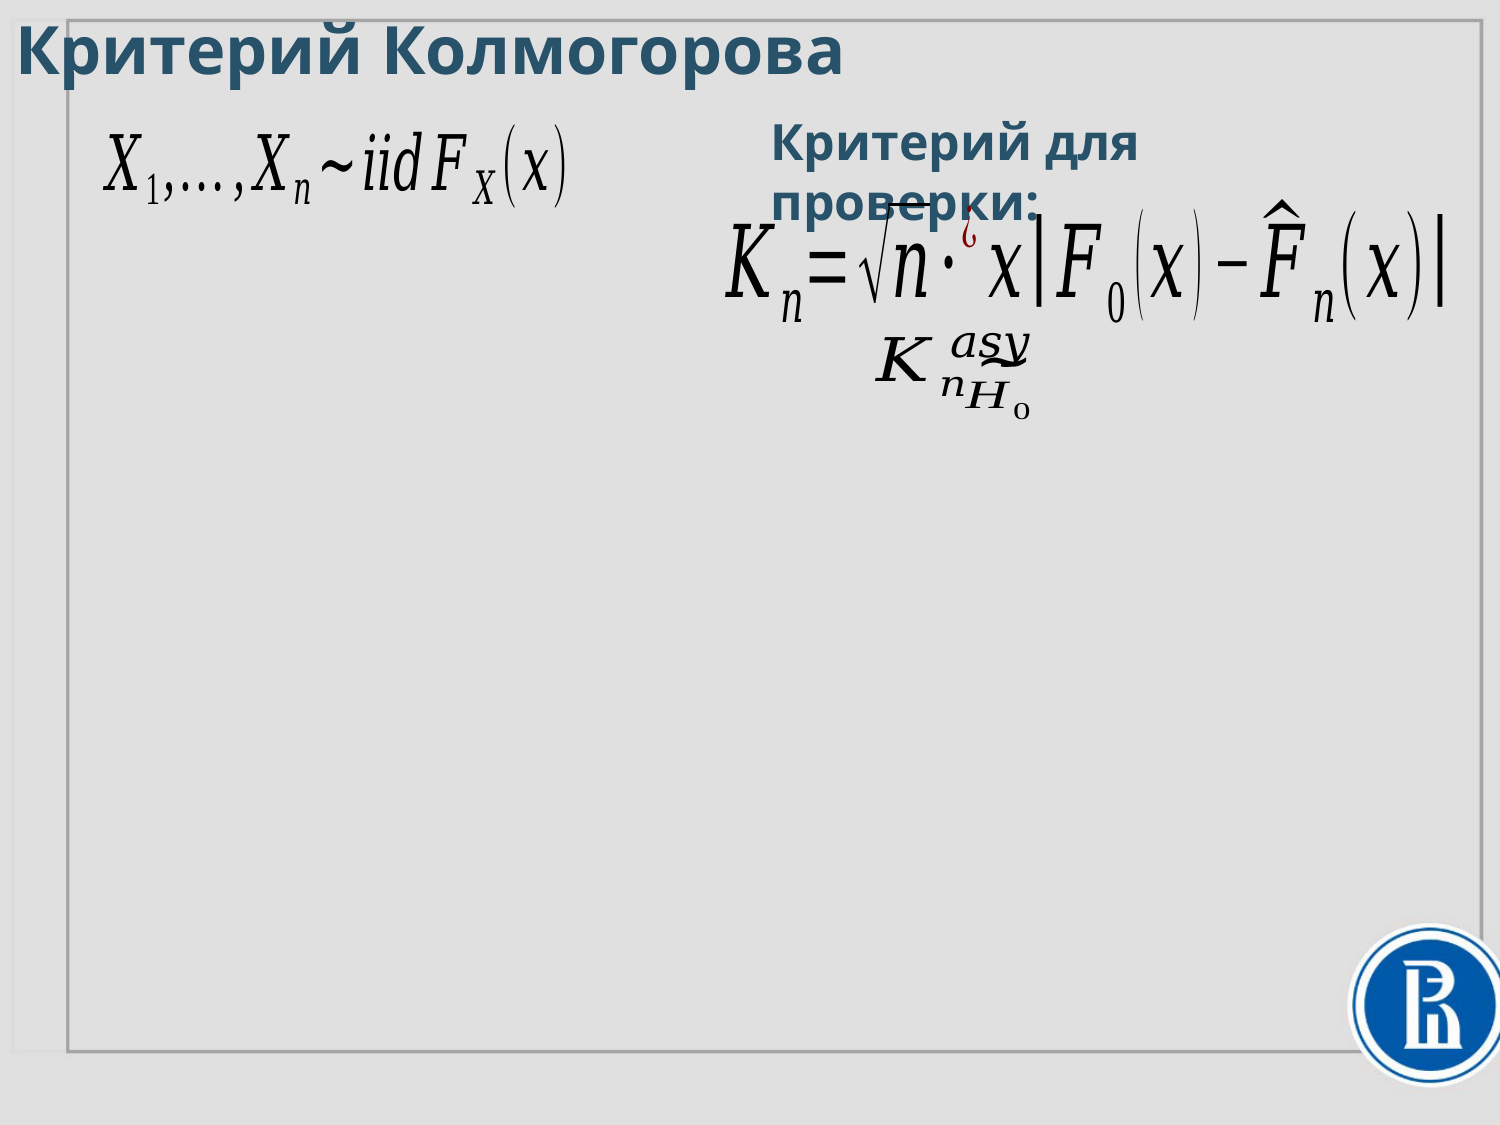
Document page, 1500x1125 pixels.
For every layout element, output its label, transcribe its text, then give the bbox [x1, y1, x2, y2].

text_box Критерий для проверки: [770, 110, 1400, 179]
title Критерий Колмогорова [0, 0, 1500, 102]
picture [0, 102, 1500, 1125]
